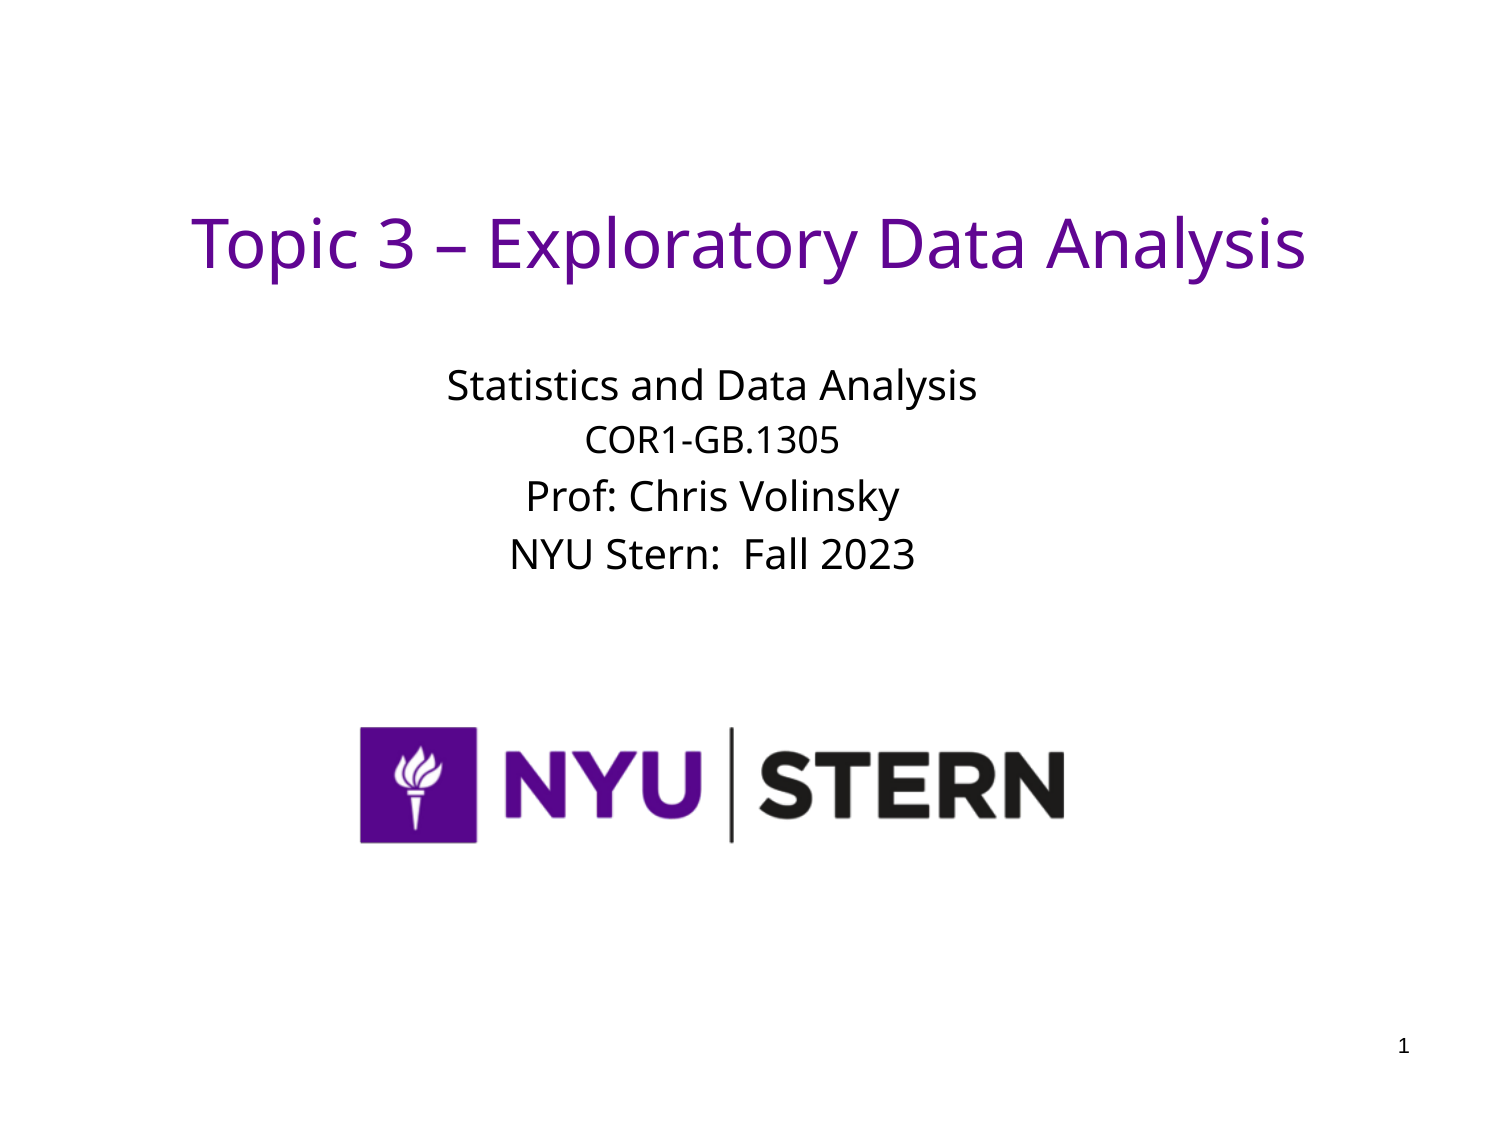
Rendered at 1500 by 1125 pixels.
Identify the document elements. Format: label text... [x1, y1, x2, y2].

subtitle Statistics and Data Analysis COR1-GB.1305 Prof: Chris Volinsky NYU Stern: Fall 2023 [187, 350, 1238, 639]
title Topic 3 – Exploratory Data Analysis [112, 120, 1388, 362]
slide_number 1 [1074, 1024, 1426, 1103]
picture [316, 639, 1109, 1009]
